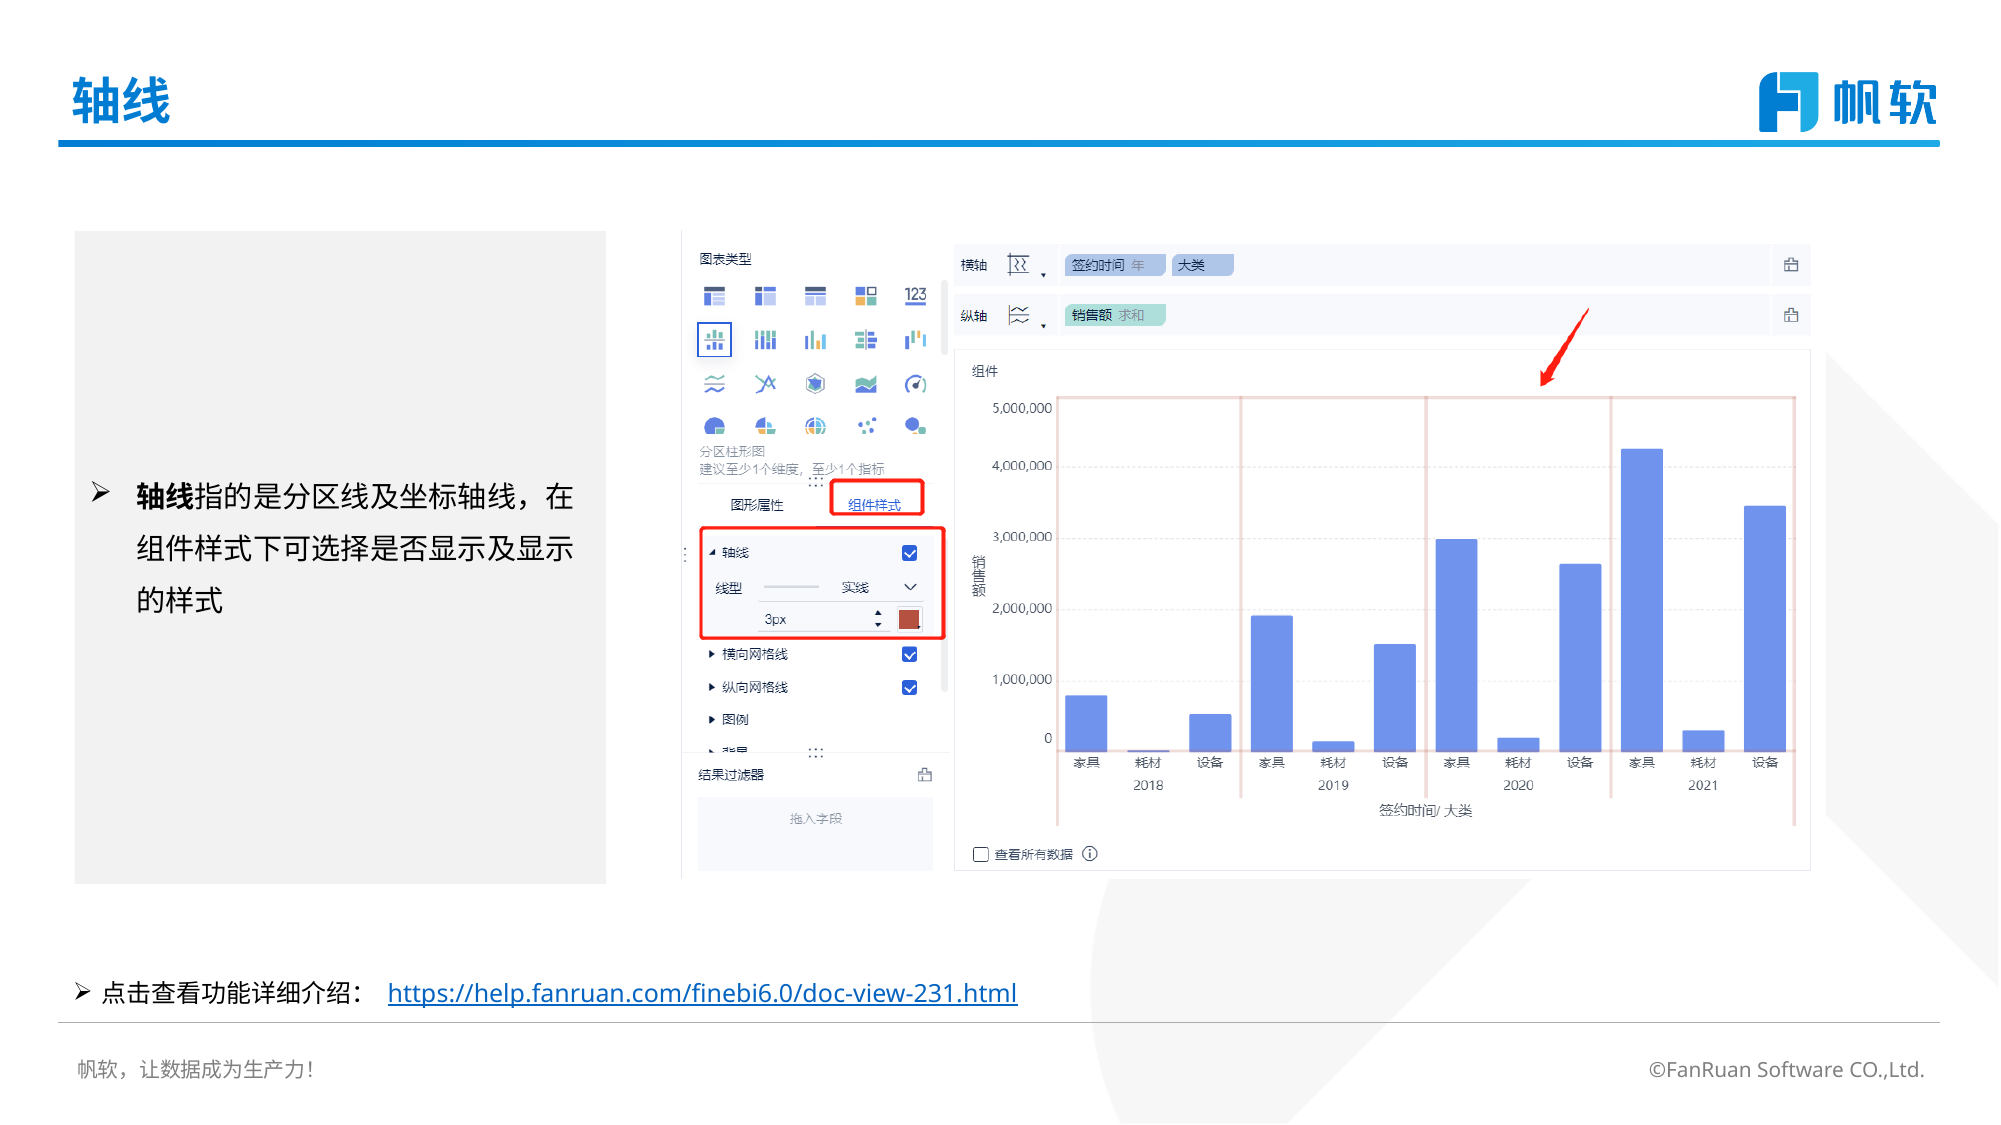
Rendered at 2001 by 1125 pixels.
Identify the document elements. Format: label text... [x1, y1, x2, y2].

title 轴线 [56, 67, 1696, 139]
text_box 点击查看功能详细介绍： https://help.fanruan.com/finebi6.0/doc-view-231.html [58, 969, 1831, 1109]
picture [0, 0, 1999, 1125]
text_box 轴线指的是分区线及坐标轴线，在组件样式下可选择是否显示及显示的样式 [74, 452, 606, 678]
text_box [73, 230, 607, 885]
